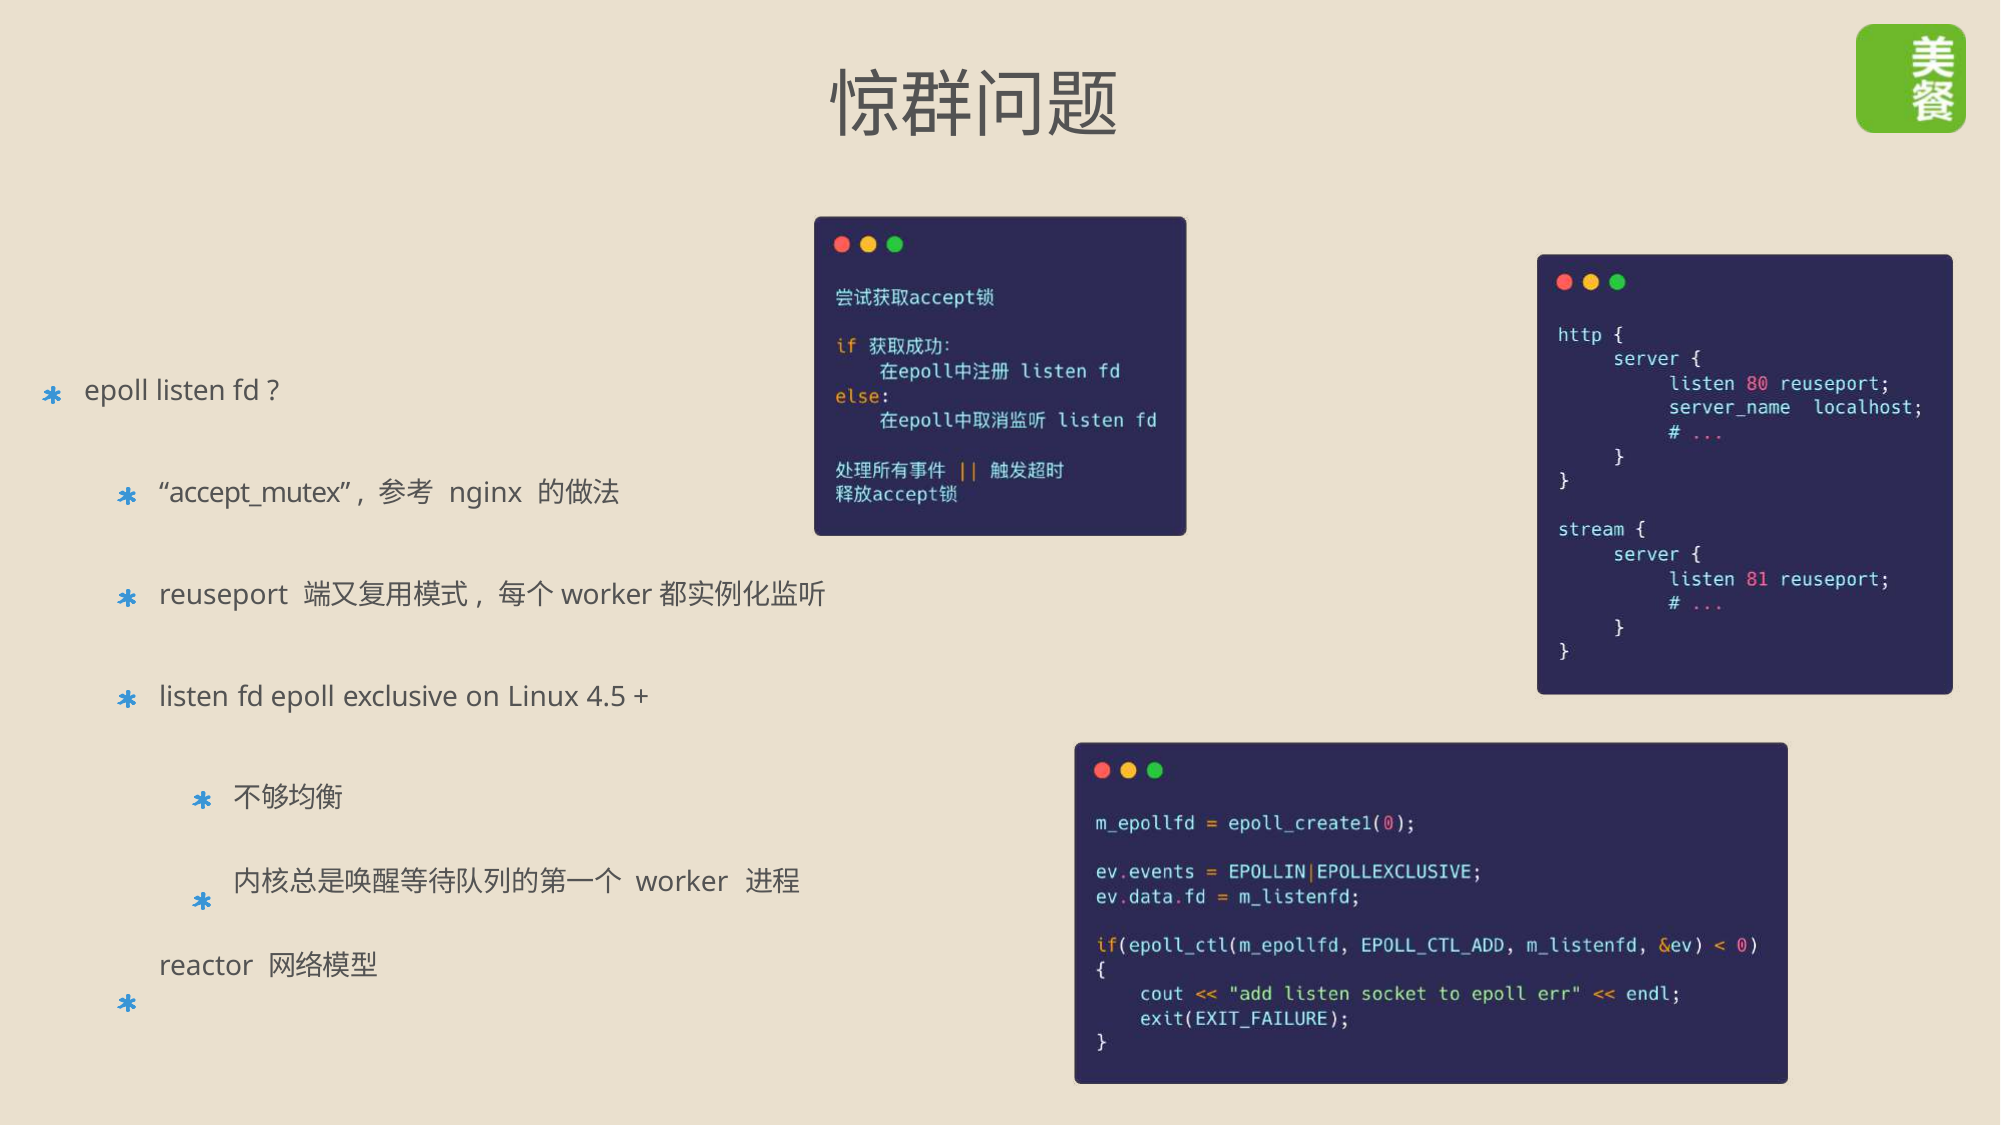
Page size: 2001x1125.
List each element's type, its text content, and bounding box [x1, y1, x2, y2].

picture [116, 690, 136, 708]
picture [1856, 24, 1966, 133]
picture [116, 589, 136, 607]
picture [41, 385, 61, 404]
picture [116, 993, 136, 1012]
title 惊群问题 [826, 55, 1122, 141]
picture [191, 891, 211, 910]
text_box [1000, 179, 2000, 1125]
picture [739, 143, 1260, 609]
picture [116, 487, 136, 505]
picture [191, 791, 211, 809]
text_box epoll listen fd ? “accept_mutex” , 参考 nginx 的做法 reuseport 端⼜复⽤模式, 每个worker都实例化监听 listen fd epoll exclusive on Linux 4.5 + 不够均衡 内核总是唤醒等待队列的第⼀个 worker 进程 reactor ⽹络模型 [82, 370, 906, 981]
